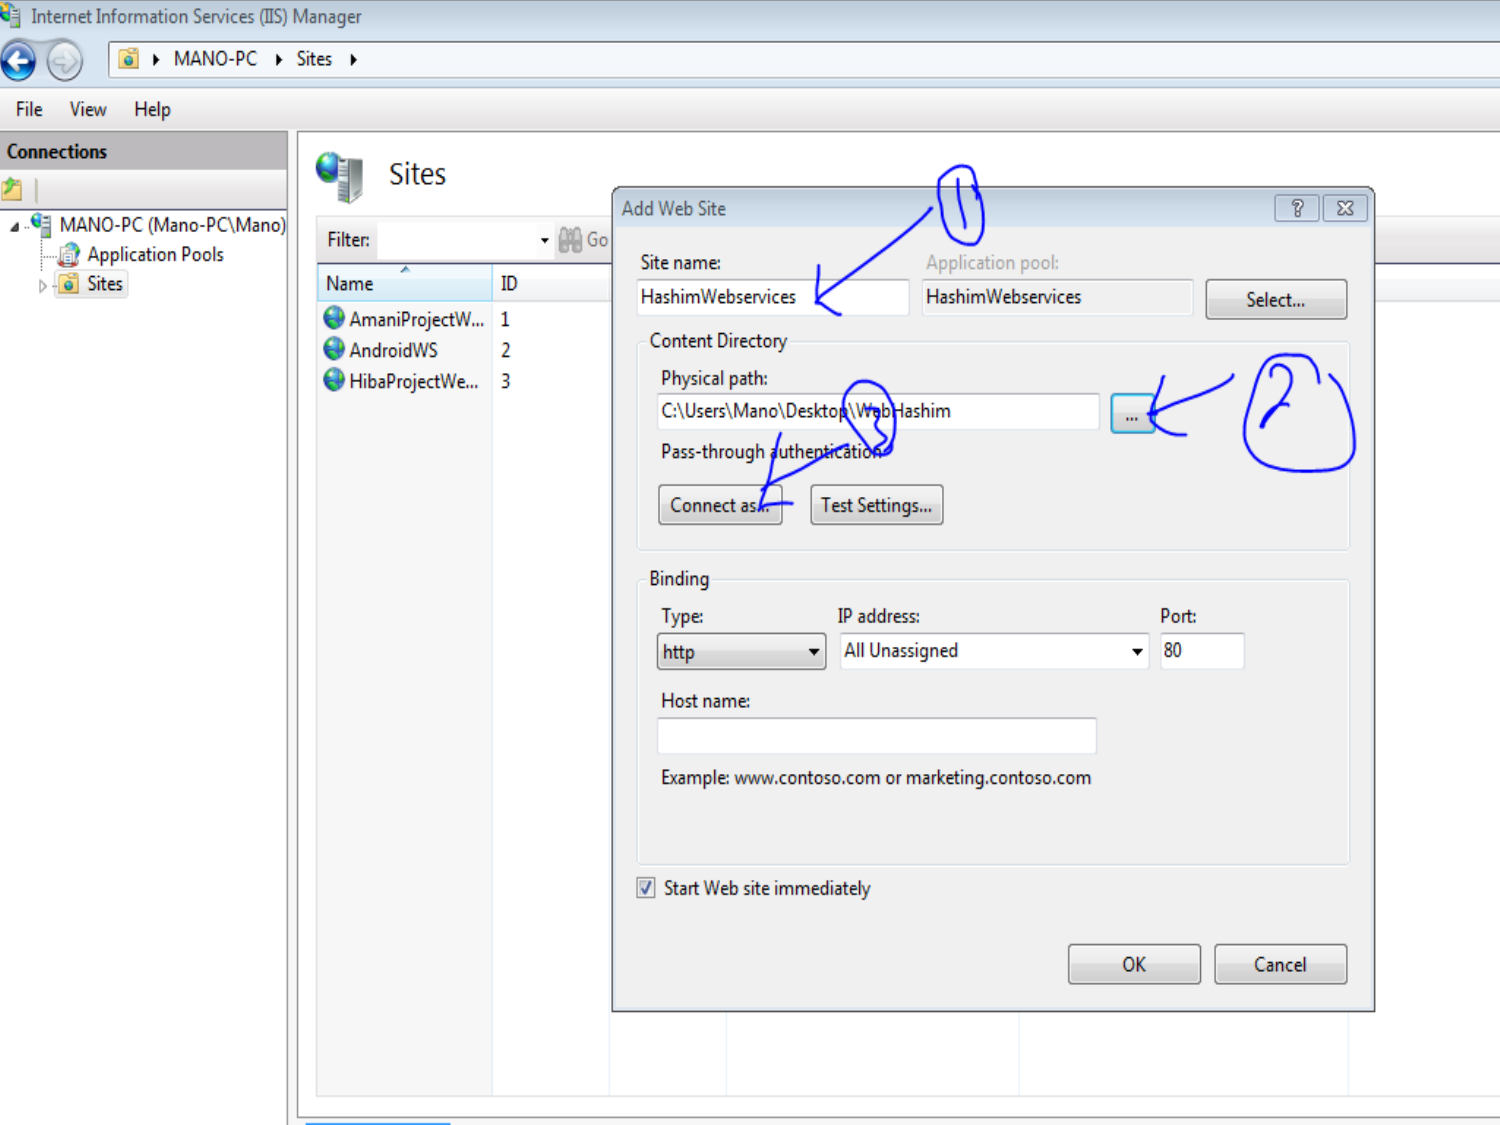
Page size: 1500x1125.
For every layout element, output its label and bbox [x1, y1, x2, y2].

list [0, 0, 1500, 1125]
